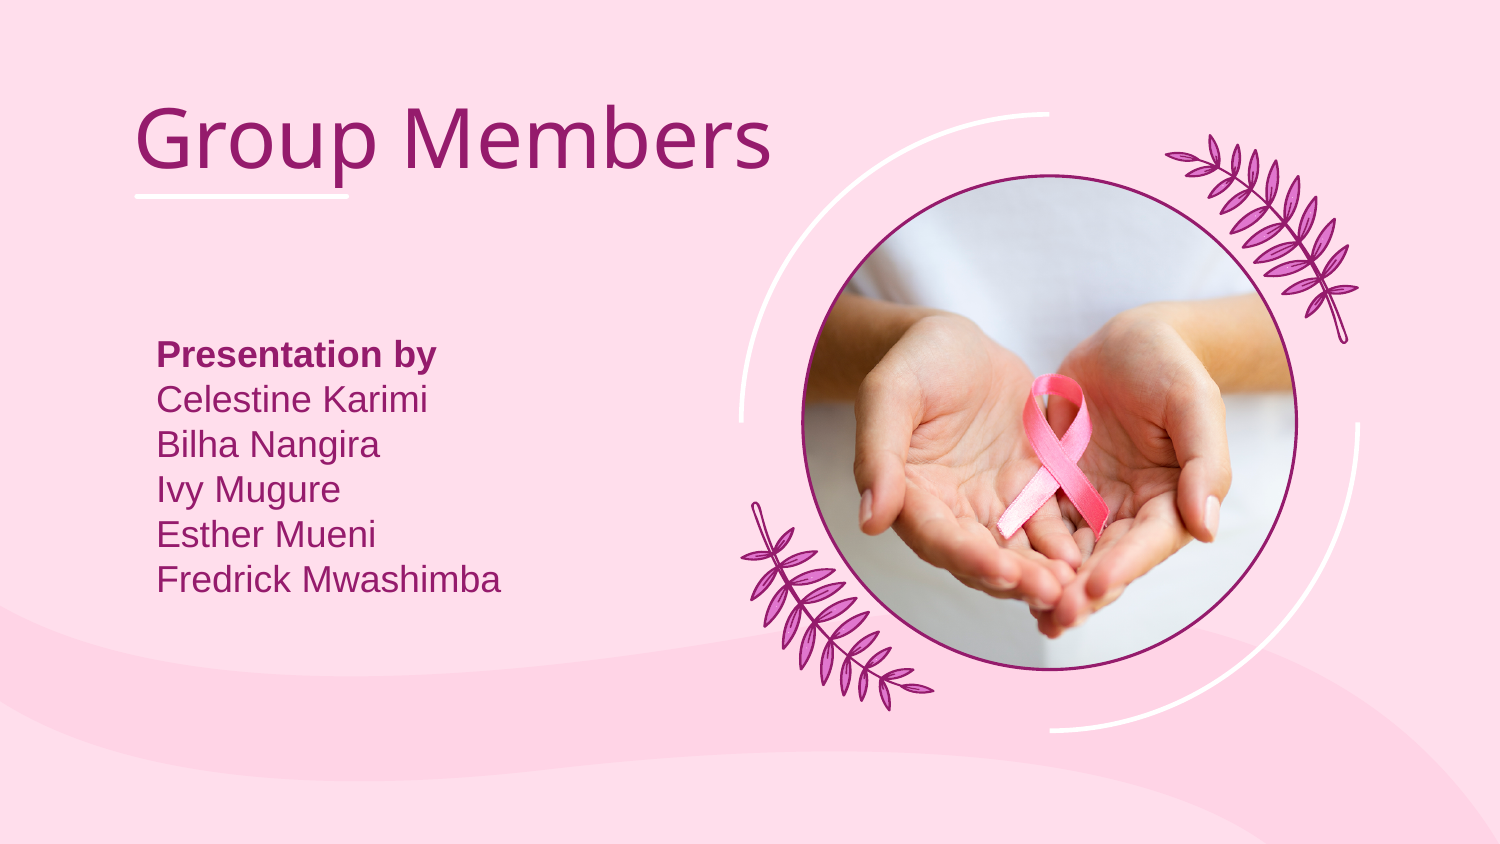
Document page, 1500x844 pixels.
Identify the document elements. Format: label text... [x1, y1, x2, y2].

title Group Members [118, 88, 1382, 183]
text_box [699, 119, 1400, 726]
subtitle Presentation by Celestine Karimi Bilha Nangira Ivy Mugure Esther Mueni Fredrick Mwashimba [118, 301, 537, 630]
